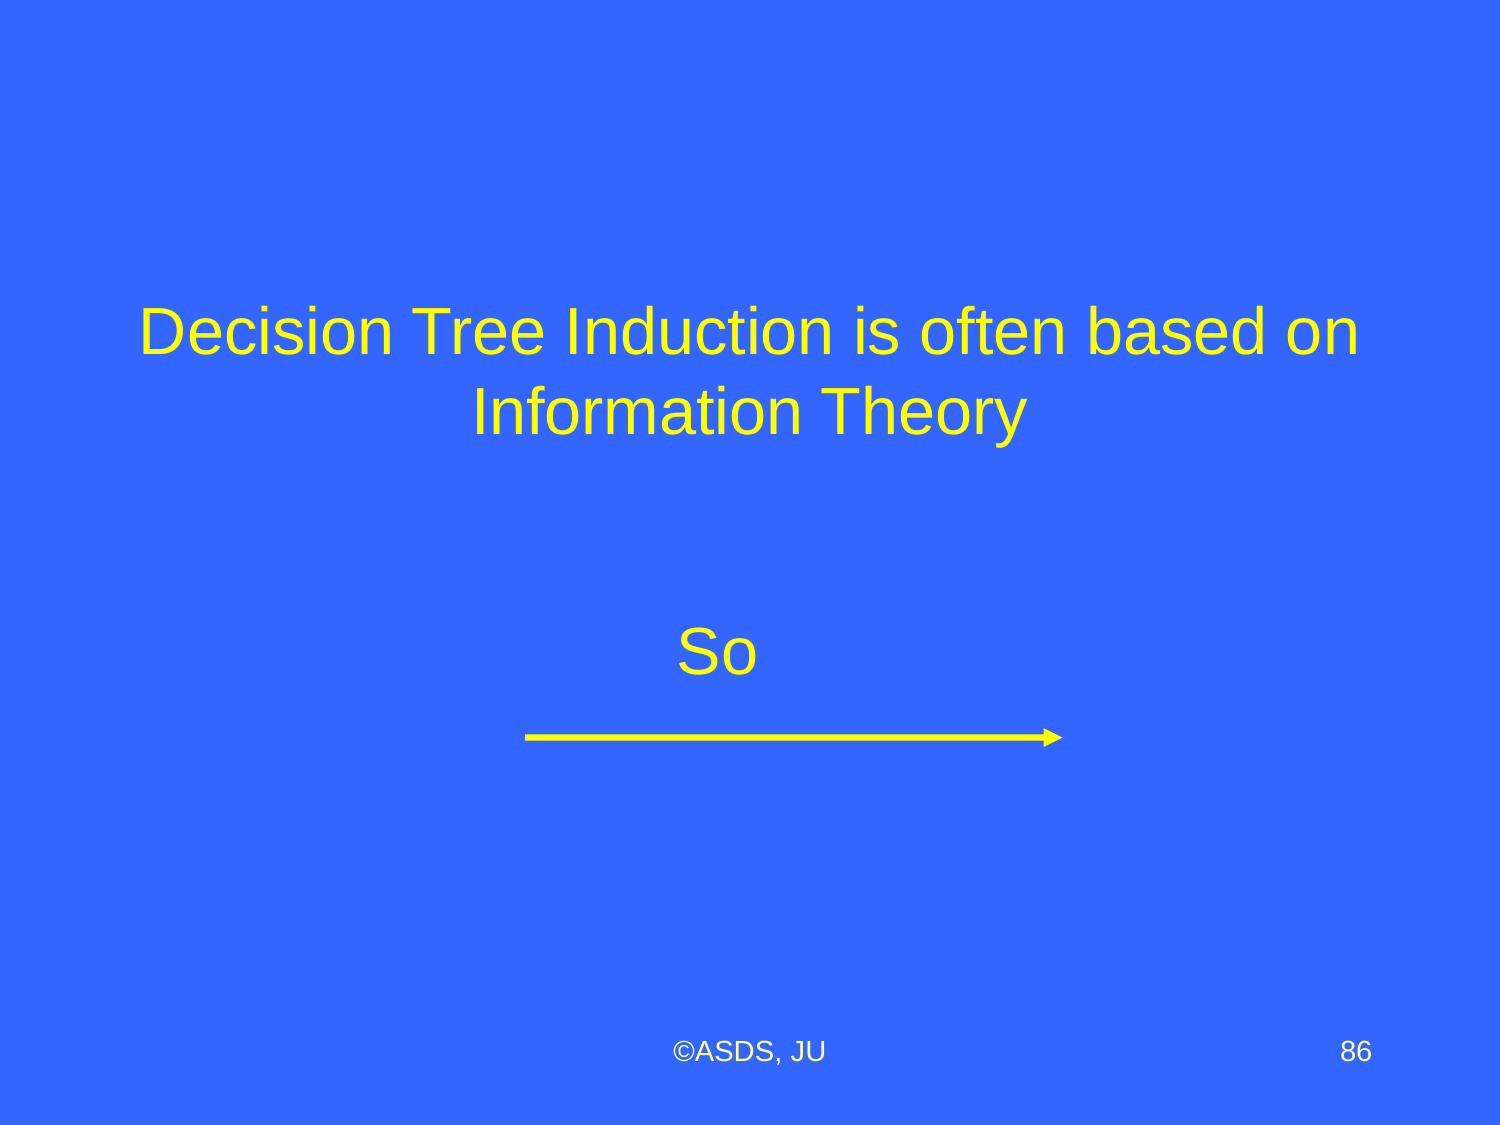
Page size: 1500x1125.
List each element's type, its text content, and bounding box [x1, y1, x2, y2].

slide_number 86 [1074, 1024, 1388, 1101]
text_box [524, 731, 1063, 744]
title Decision Tree Induction is often based on Information Theory So [112, 87, 1388, 888]
footer ©ASDS, JU [511, 1024, 988, 1101]
